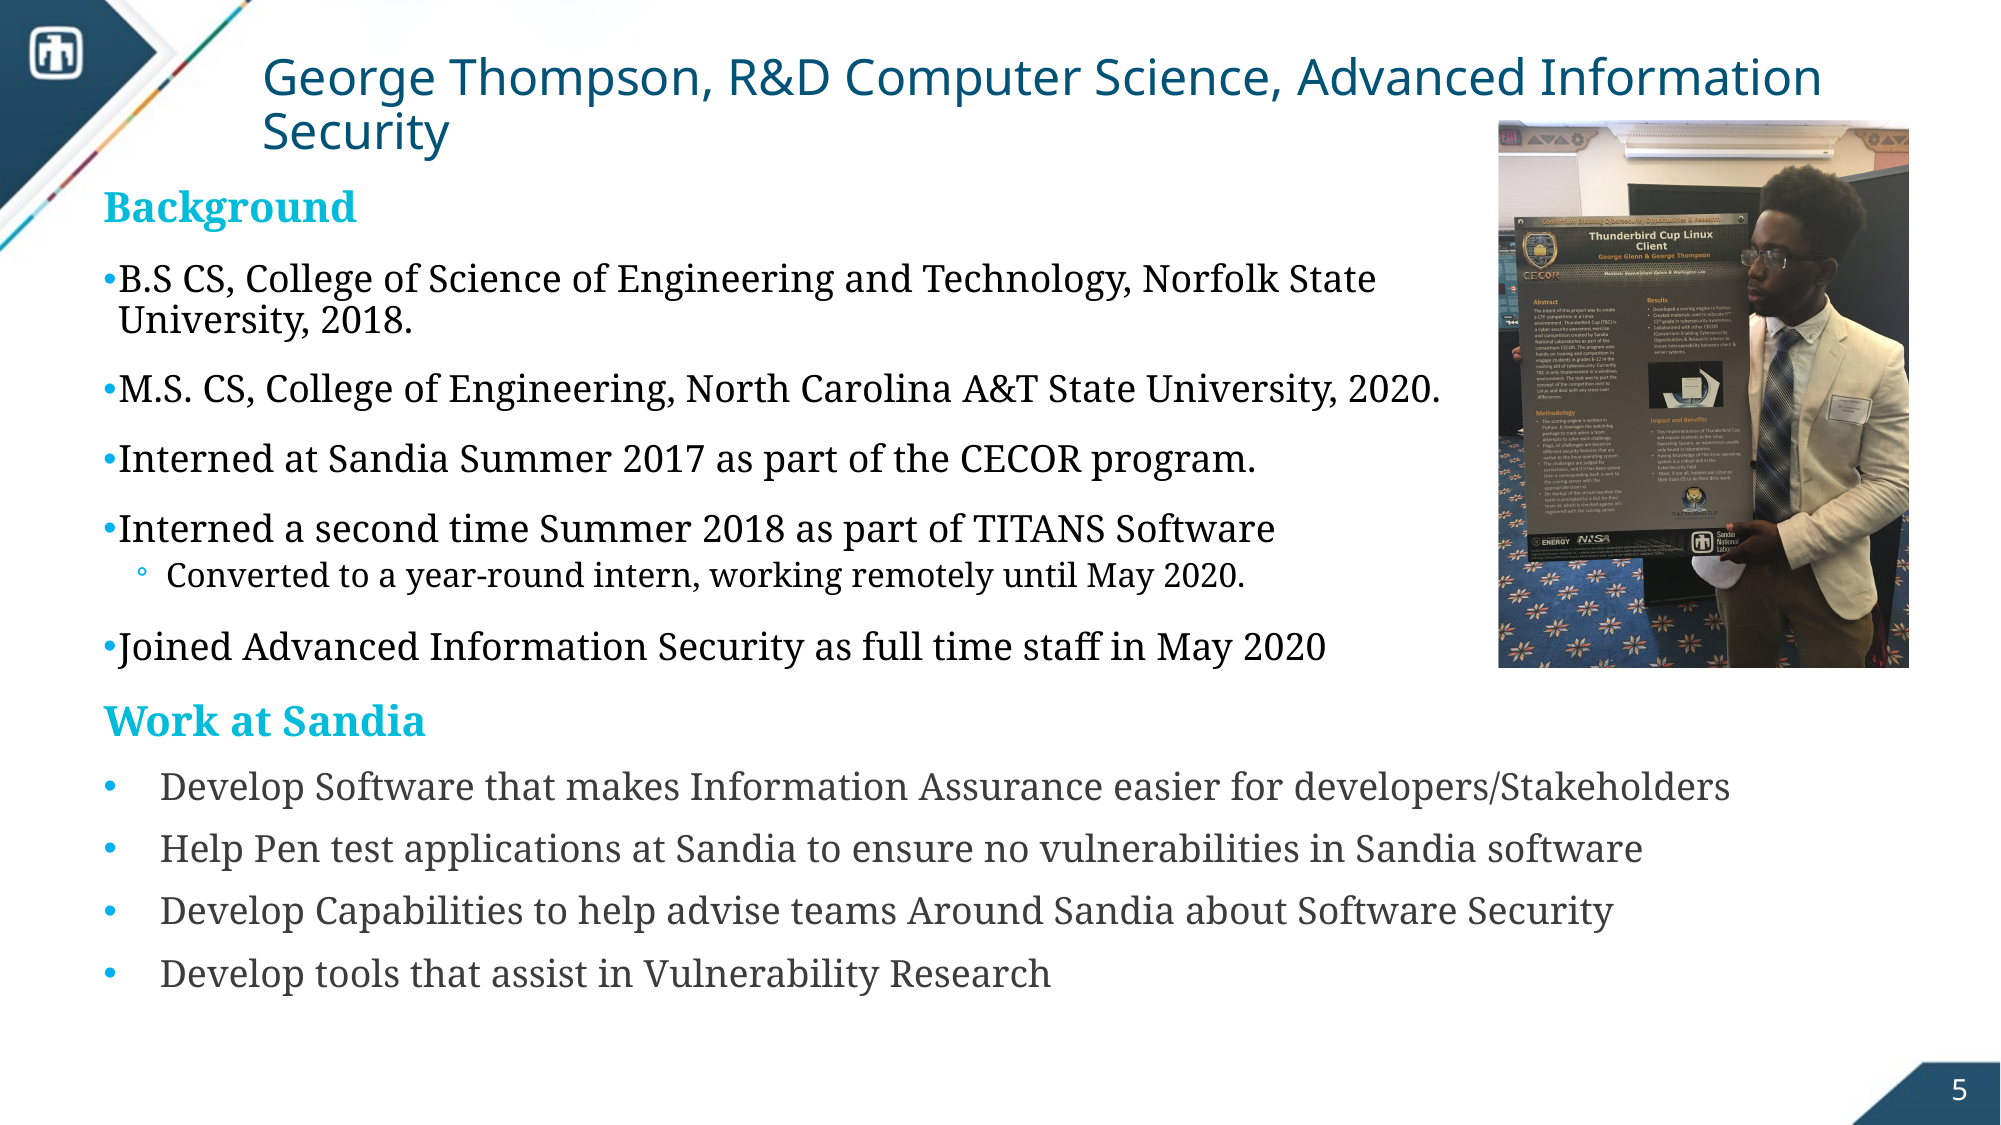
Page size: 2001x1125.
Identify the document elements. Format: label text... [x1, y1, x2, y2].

picture [0, 0, 2001, 1125]
text_box Background B.S CS, College of Science of Engineering and Technology, Norfolk State University, 2018. M.S. CS, College of Engineering, North Carolina A&T State University, 2020. Interned at Sandia Summer 2017 as part of the CECOR program. Interned a second time Summer 2018 as part of TITANS Software Converted to a year-round intern, working remotely until May 2020. Joined Advanced Information Security as full time staff in May 2020 [103, 178, 1499, 690]
text_box Work at Sandia Develop Software that makes Information Assurance easier for developers/Stakeholders Help Pen test applications at Sandia to ensure no vulnerabilities in Sandia software Develop Capabilities to help advise teams Around Sandia about Software Security Develop tools that assist in Vulnerability Research [103, 690, 1909, 1029]
slide_number 5 [1919, 1061, 2000, 1122]
title George Thompson, R&D Computer Science, Advanced Information Security [262, 42, 1919, 170]
